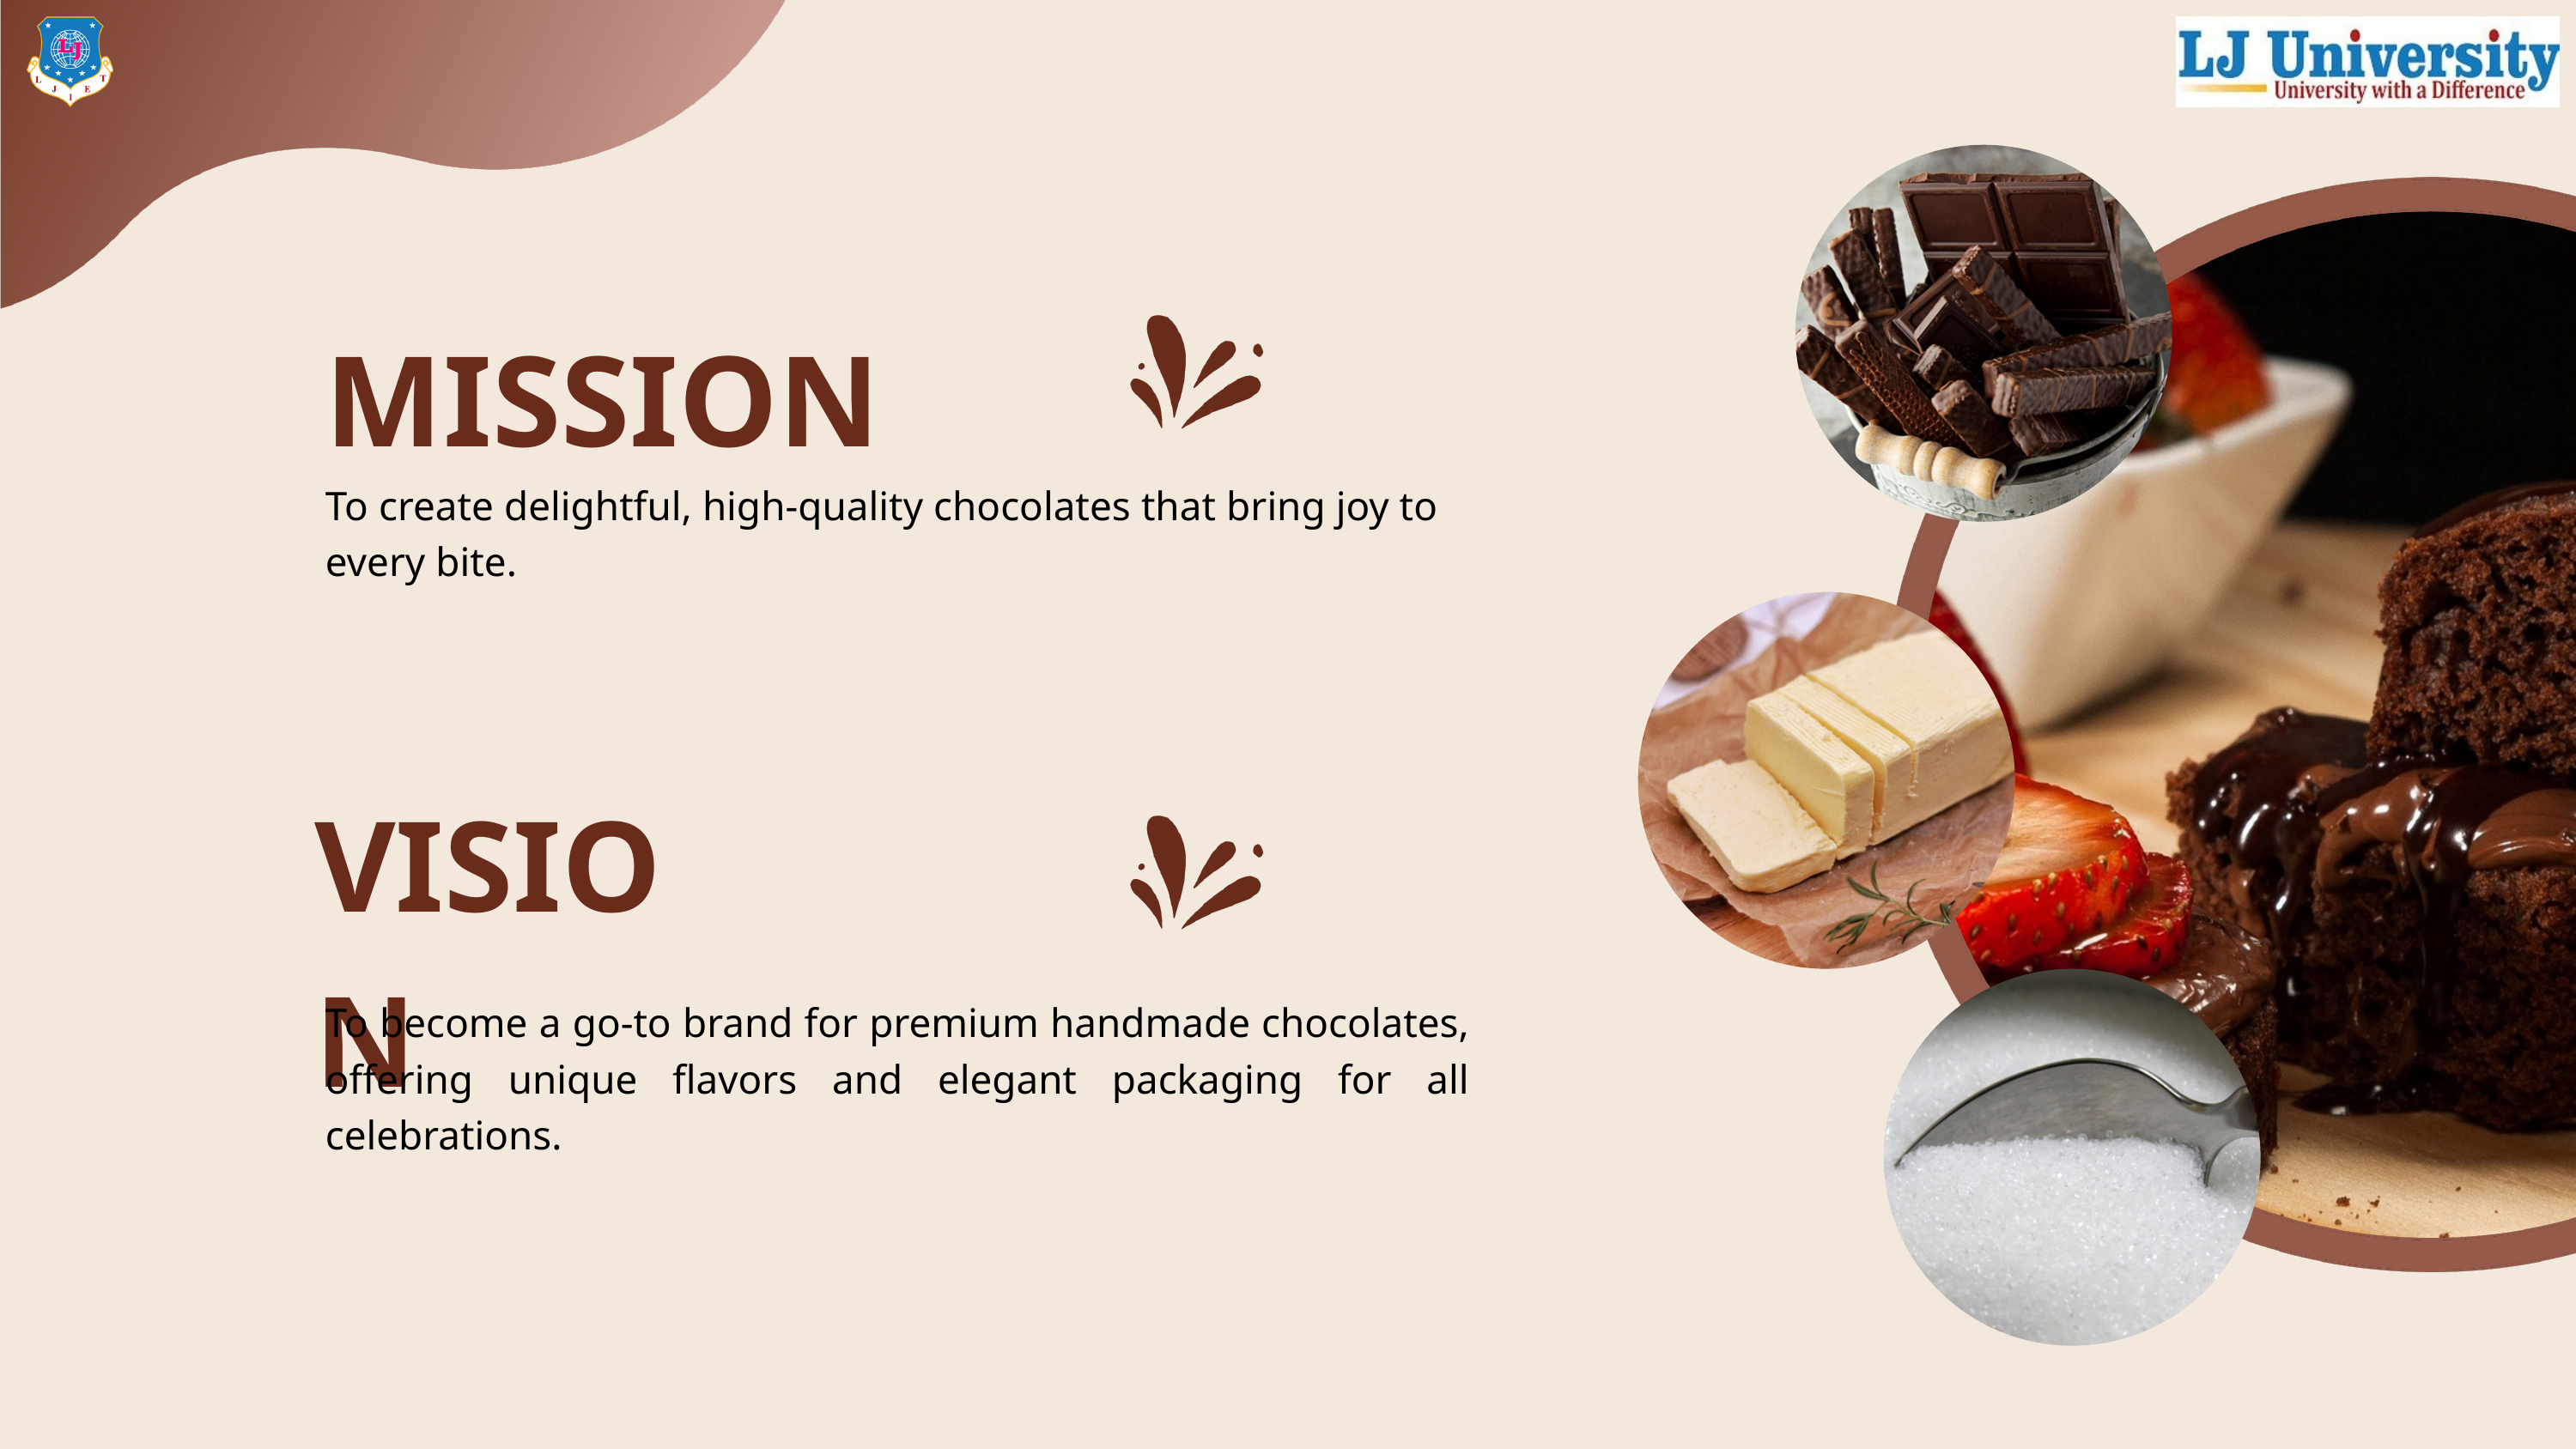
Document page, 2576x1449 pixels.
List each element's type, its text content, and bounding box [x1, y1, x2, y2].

picture [26, 16, 113, 107]
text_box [1883, 968, 2261, 1346]
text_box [1637, 591, 2015, 969]
text_box To become a go-to brand for premium handmade chocolates, offering unique flavors and elegant packaging for all celebrations. [325, 989, 1470, 1158]
text_box [1121, 806, 1273, 938]
text_box MISSION To create delightful, high-quality chocolates that bring joy to every bite. [325, 296, 1470, 585]
picture [2176, 16, 2560, 107]
text_box [1629, 136, 2576, 1355]
text_box [0, 0, 808, 324]
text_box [1795, 144, 2173, 522]
text_box VISION [314, 761, 726, 1113]
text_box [1917, 209, 2576, 1239]
